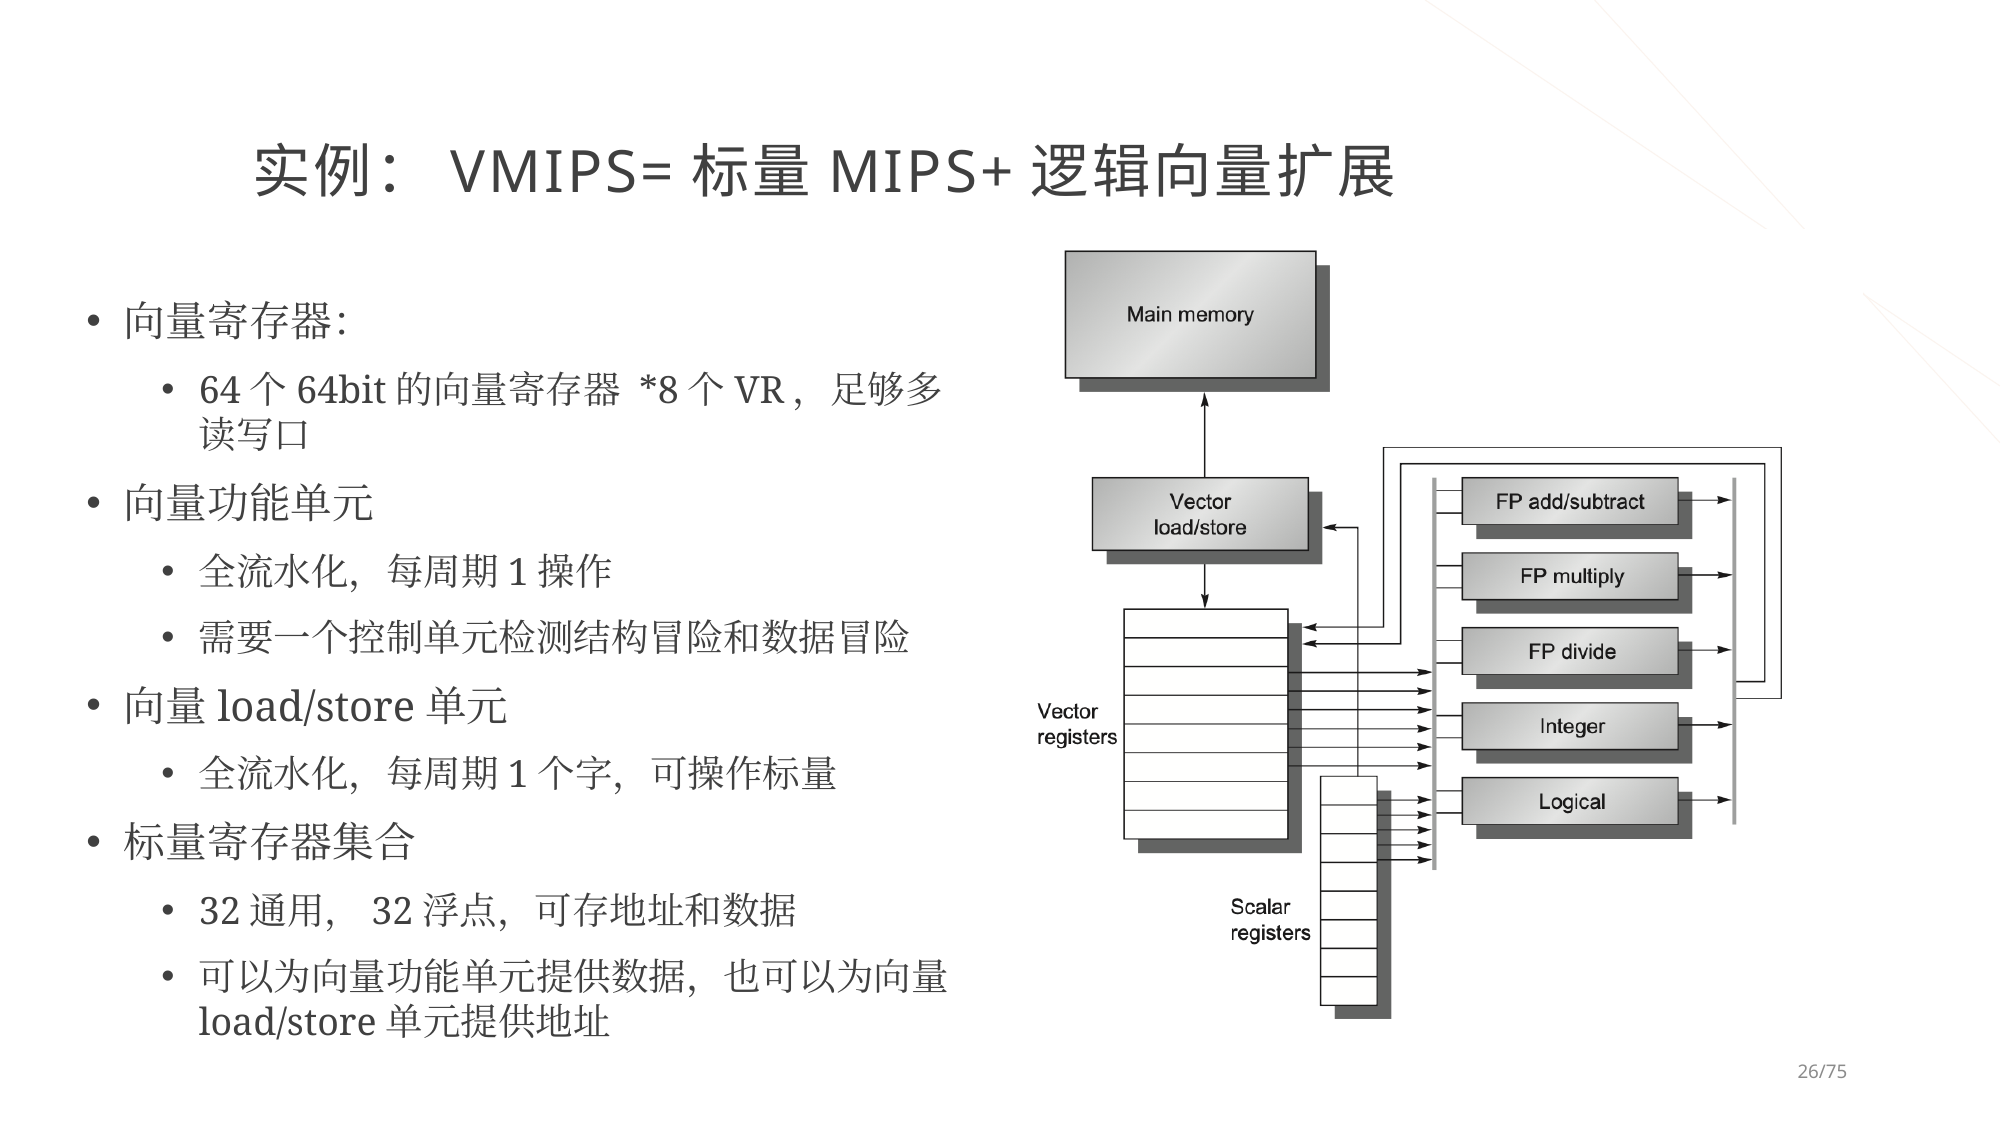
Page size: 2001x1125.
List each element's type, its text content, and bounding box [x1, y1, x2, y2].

title 实例：VMIPS=标量MIPS+逻辑向量扩展 [237, 98, 1763, 250]
picture [951, 229, 1863, 1043]
slide_number 26/75 [1412, 1043, 1863, 1103]
list 向量寄存器： 64个64bit的向量寄存器 *8个VR，足够多读写口 向量功能单元 全流水化，每周期1操作 需要一个控制单元检测结构冒险和数据冒险 向量load/store单元 全流水化，每周期1个字，可操作标量 标量寄存器集合 32通用，32浮点，可存地址和数据 可以为向量功能单元提供数据，也可以为向量load/store单元提供地址 [71, 287, 951, 1043]
